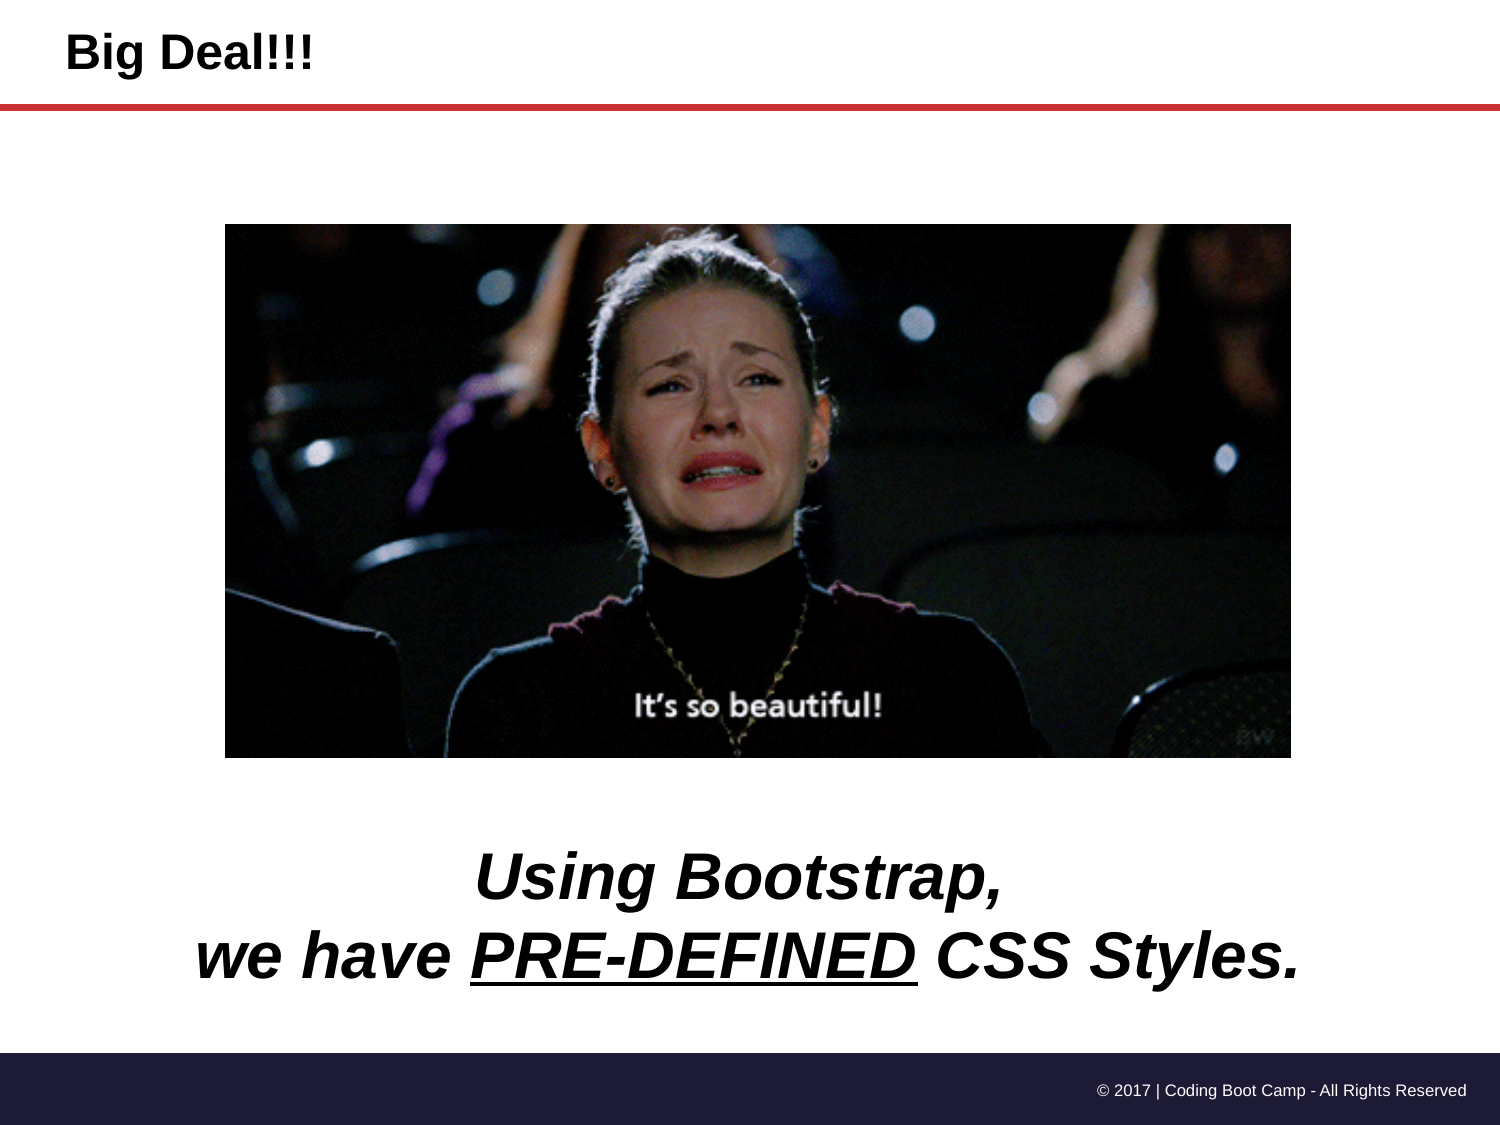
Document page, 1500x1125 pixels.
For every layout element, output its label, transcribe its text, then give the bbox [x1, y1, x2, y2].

title Big Deal!!! [50, 0, 948, 108]
picture [224, 224, 1291, 758]
text_box Using Bootstrap, we have PRE-DEFINED CSS Styles. [50, 825, 1448, 1000]
